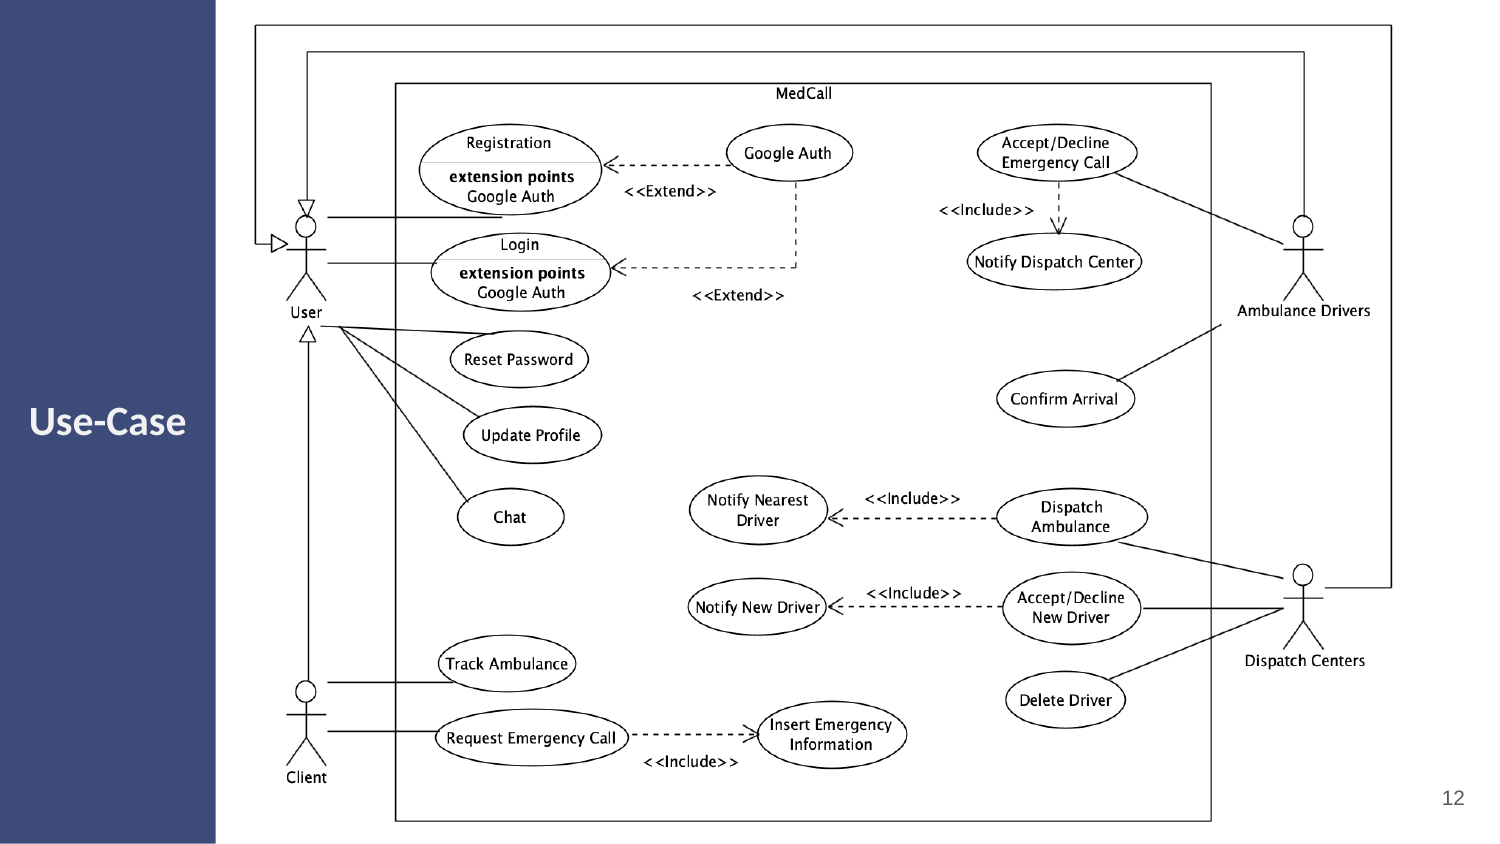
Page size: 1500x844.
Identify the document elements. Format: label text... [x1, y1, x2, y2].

text_box Use-Case [0, 0, 216, 844]
slide_number 12 [1431, 764, 1480, 830]
picture [227, 0, 1427, 844]
